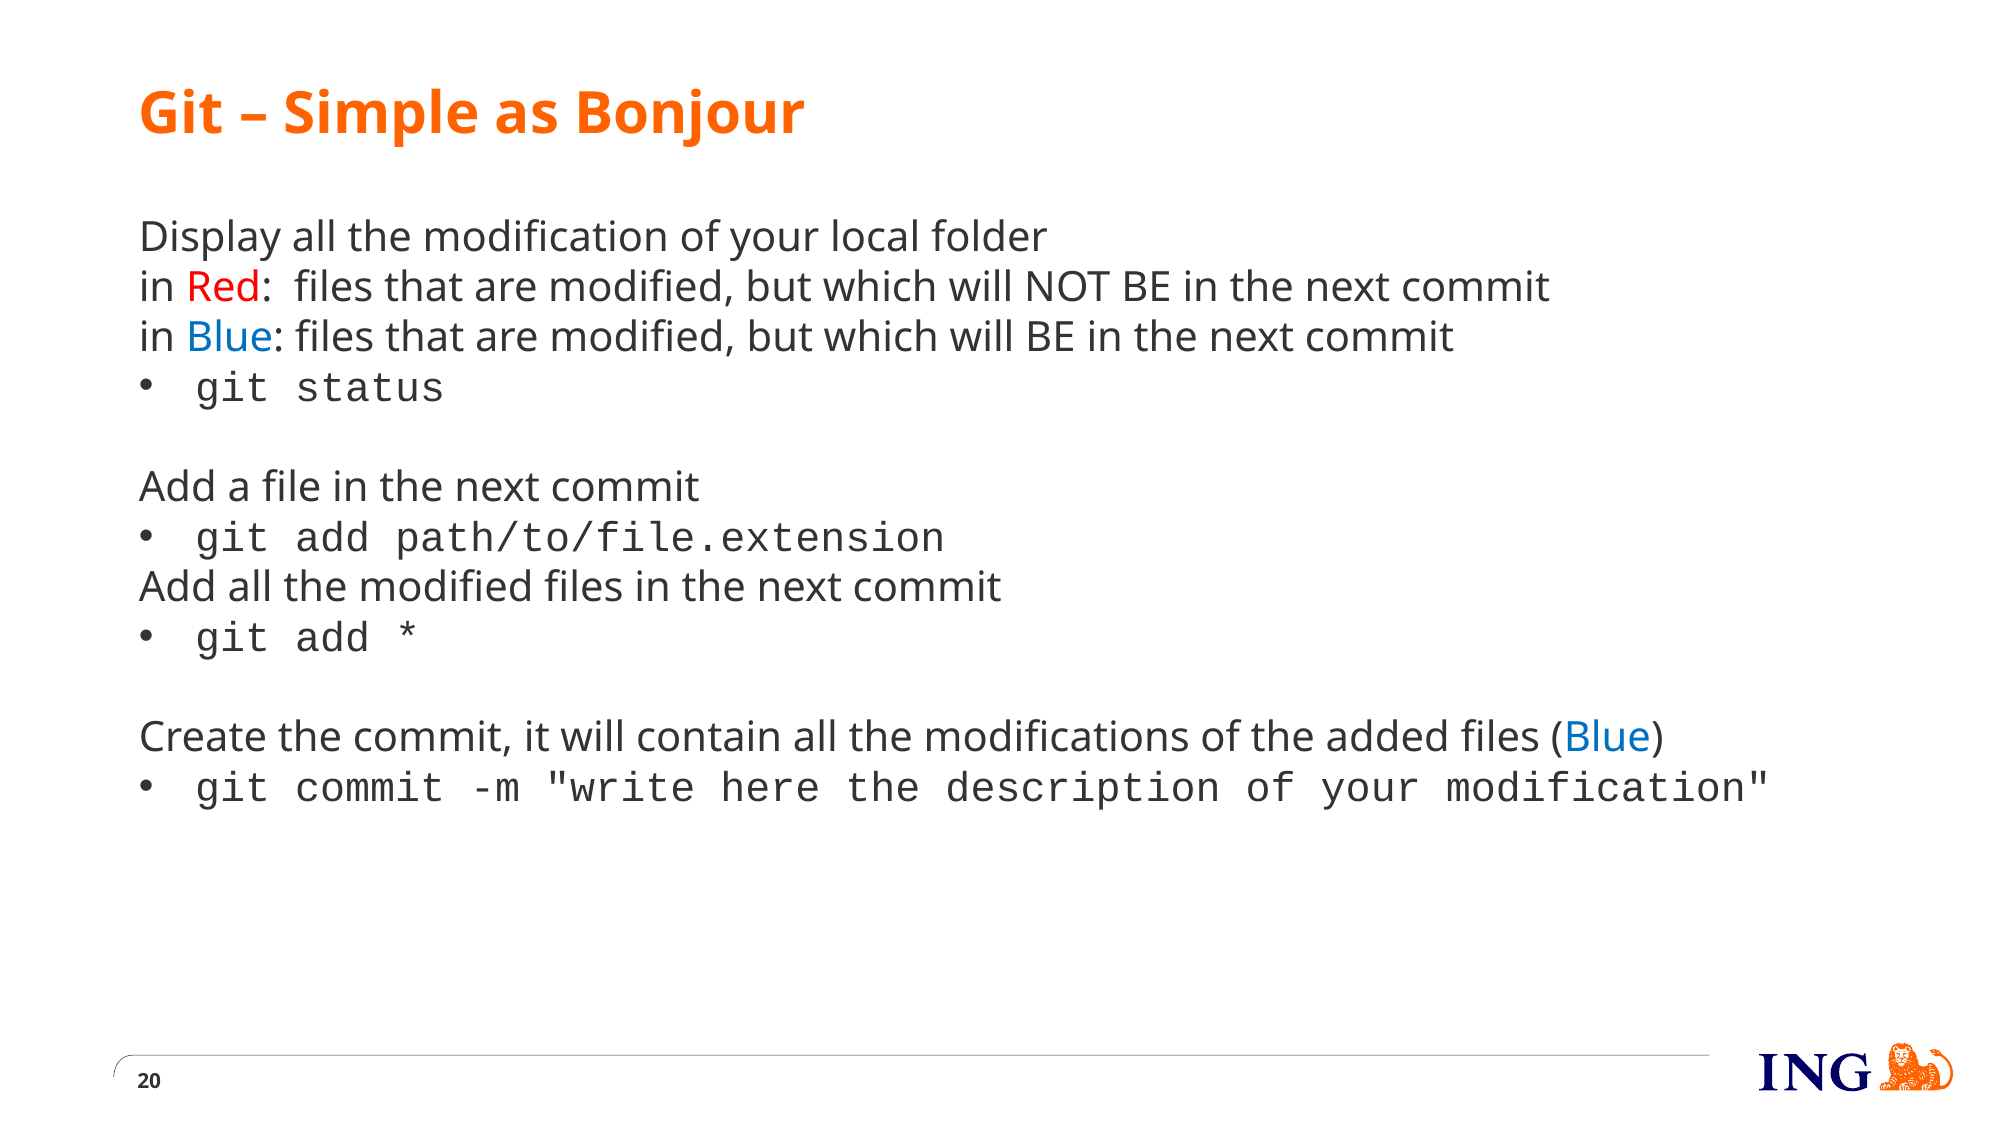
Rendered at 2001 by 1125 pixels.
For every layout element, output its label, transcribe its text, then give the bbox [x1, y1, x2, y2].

slide_number 20 [137, 1066, 219, 1097]
title Git – Simple as Bonjour [138, 46, 1860, 187]
list Display all the modification of your local folder in Red: files that are modified, but which will NOT BE in the next commit in Blue: files that are modified, but which will BE in the next commit git status Add a file in the next commit git add path/to/file.extension Add all the modified files in the next commit git add * Create the commit, it will contain all the modifications of the added files (Blue) git commit -m "write here the description of your modification" [138, 209, 1860, 1018]
